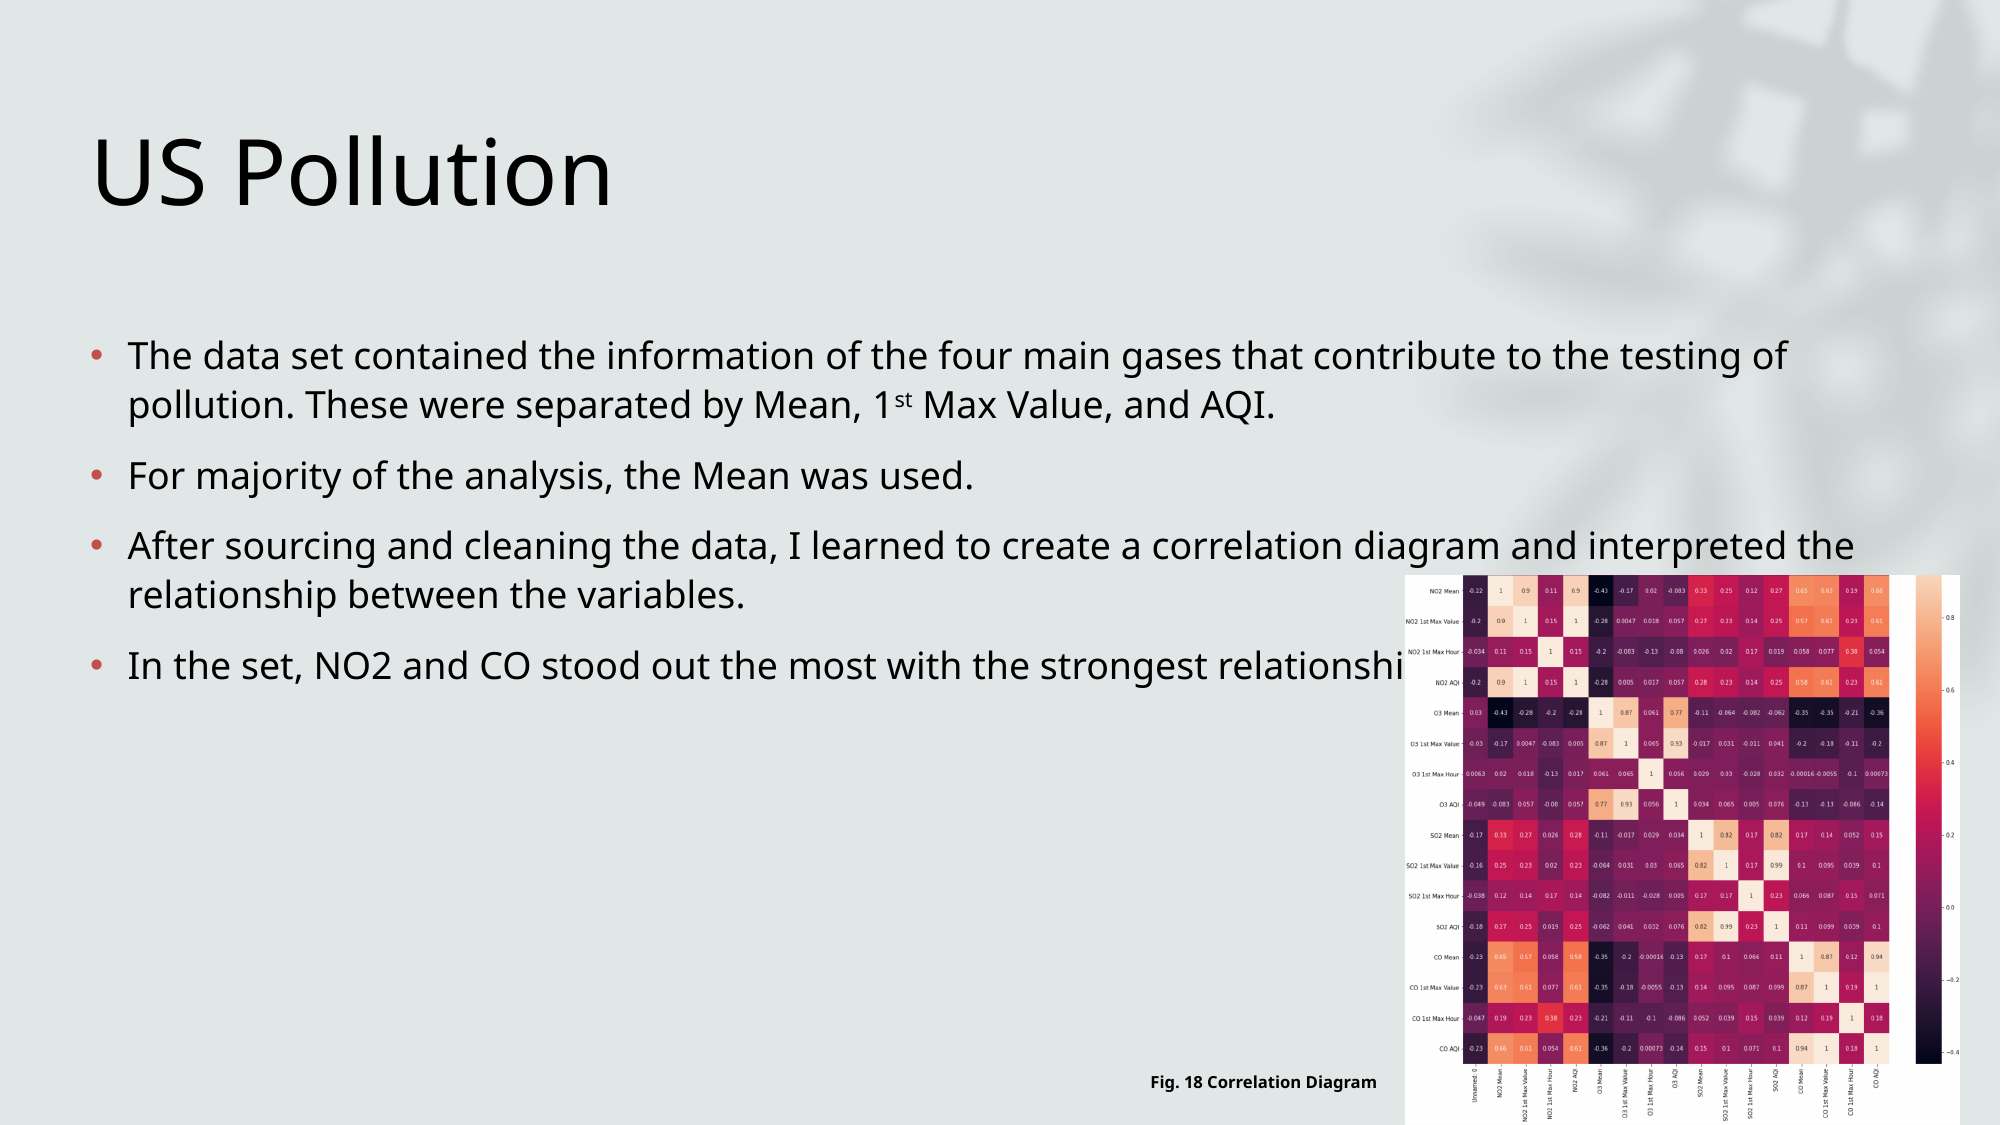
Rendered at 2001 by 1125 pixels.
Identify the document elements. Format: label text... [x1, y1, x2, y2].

title US Pollution [75, 60, 1863, 278]
text_box Fig. 18 Correlation Diagram [1135, 1064, 1405, 1100]
picture [1405, 575, 1960, 1125]
list The data set contained the information of the four main gases that contribute to the testing of pollution. These were separated by Mean, 1st Max Value, and AQI. For majority of the analysis, the Mean was used. After sourcing and cleaning the data, I learned to create a correlation diagram and interpreted the relationship between the variables. In the set, NO2 and CO stood out the most with the strongest relationship. [75, 319, 1925, 1009]
